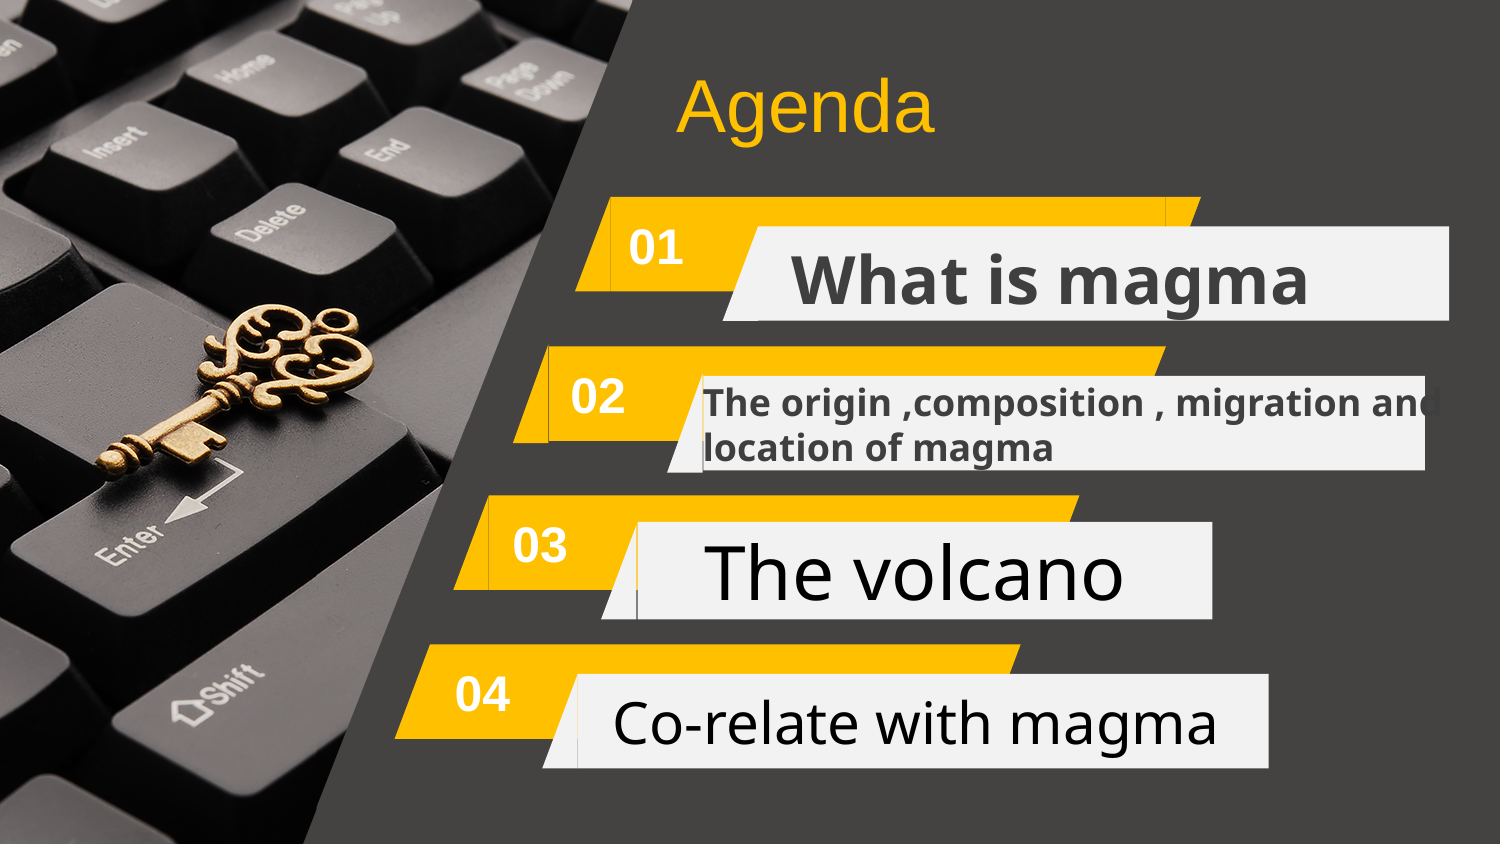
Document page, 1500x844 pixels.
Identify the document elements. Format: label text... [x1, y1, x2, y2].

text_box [453, 495, 1213, 620]
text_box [574, 196, 1450, 322]
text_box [512, 534, 1123, 623]
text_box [687, 371, 1463, 473]
text_box Agenda [661, 55, 1500, 151]
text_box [511, 346, 1426, 471]
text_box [574, 684, 1185, 773]
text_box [776, 229, 1387, 318]
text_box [394, 644, 1269, 769]
picture [0, 0, 633, 844]
